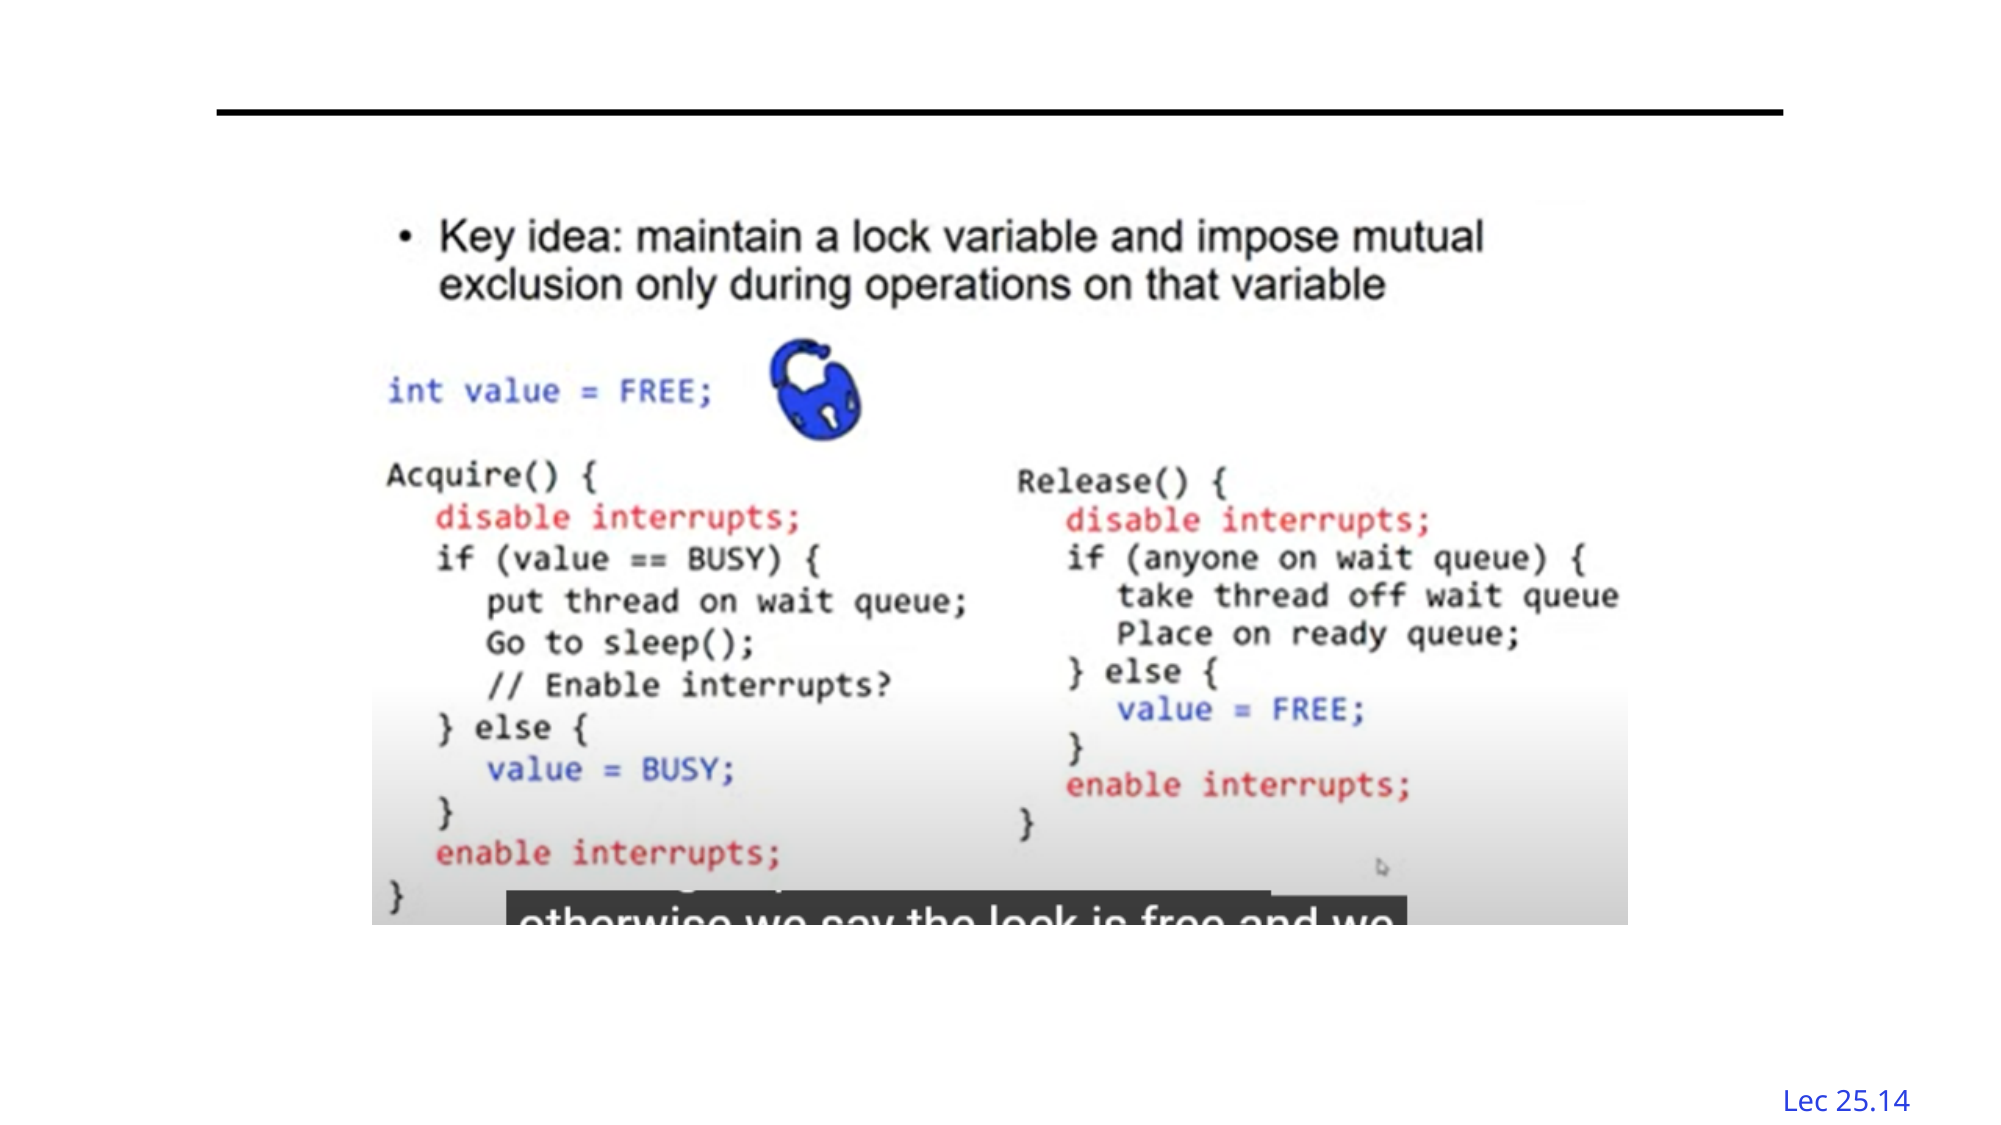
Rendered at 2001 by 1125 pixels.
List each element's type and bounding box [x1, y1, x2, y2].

picture [372, 200, 1628, 925]
